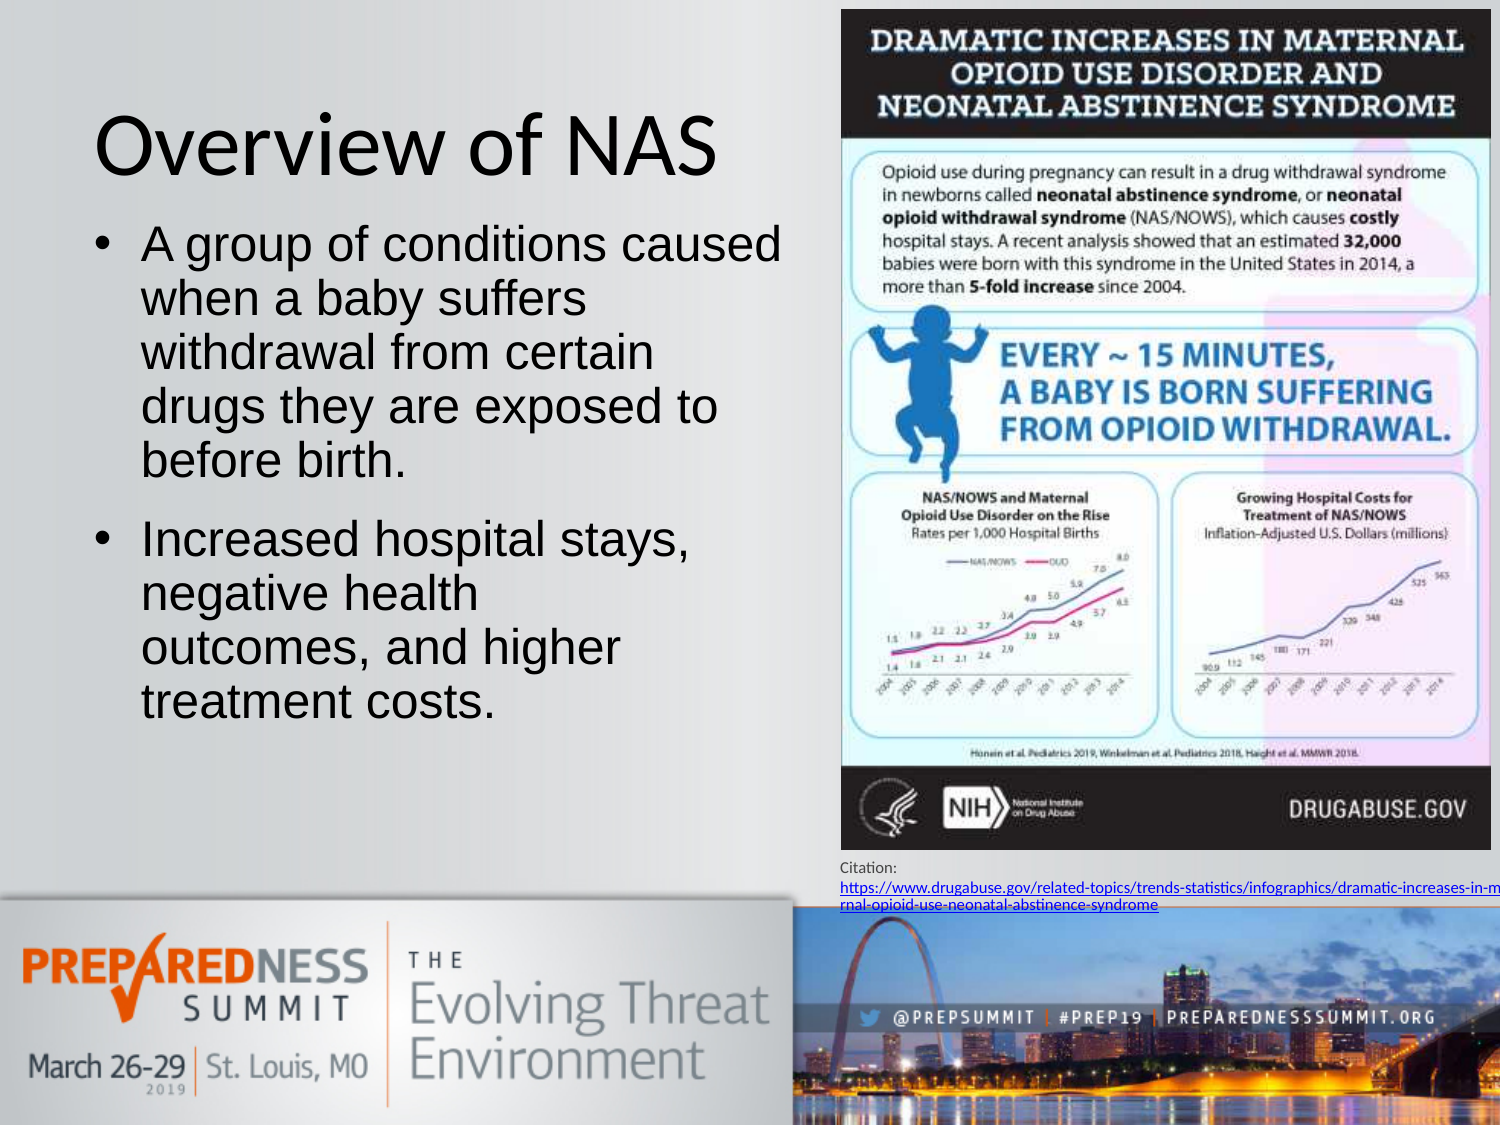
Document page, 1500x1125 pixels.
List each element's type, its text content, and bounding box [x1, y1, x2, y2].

text_box Citation: https://www.drugabuse.gov/related-topics/trends-statistics/infographics/dramatic-increases-in-maternal-opioid-use-neonatal-abstinence-syndrome​ ​ [825, 849, 1500, 945]
text_box A group of conditions caused when a baby suffers withdrawal from certain drugs they are exposed to before birth. Increased hospital stays, negative health outcomes, and higher treatment costs. [79, 210, 826, 876]
picture [0, 0, 1500, 1125]
title Overview of NAS [78, 44, 836, 233]
